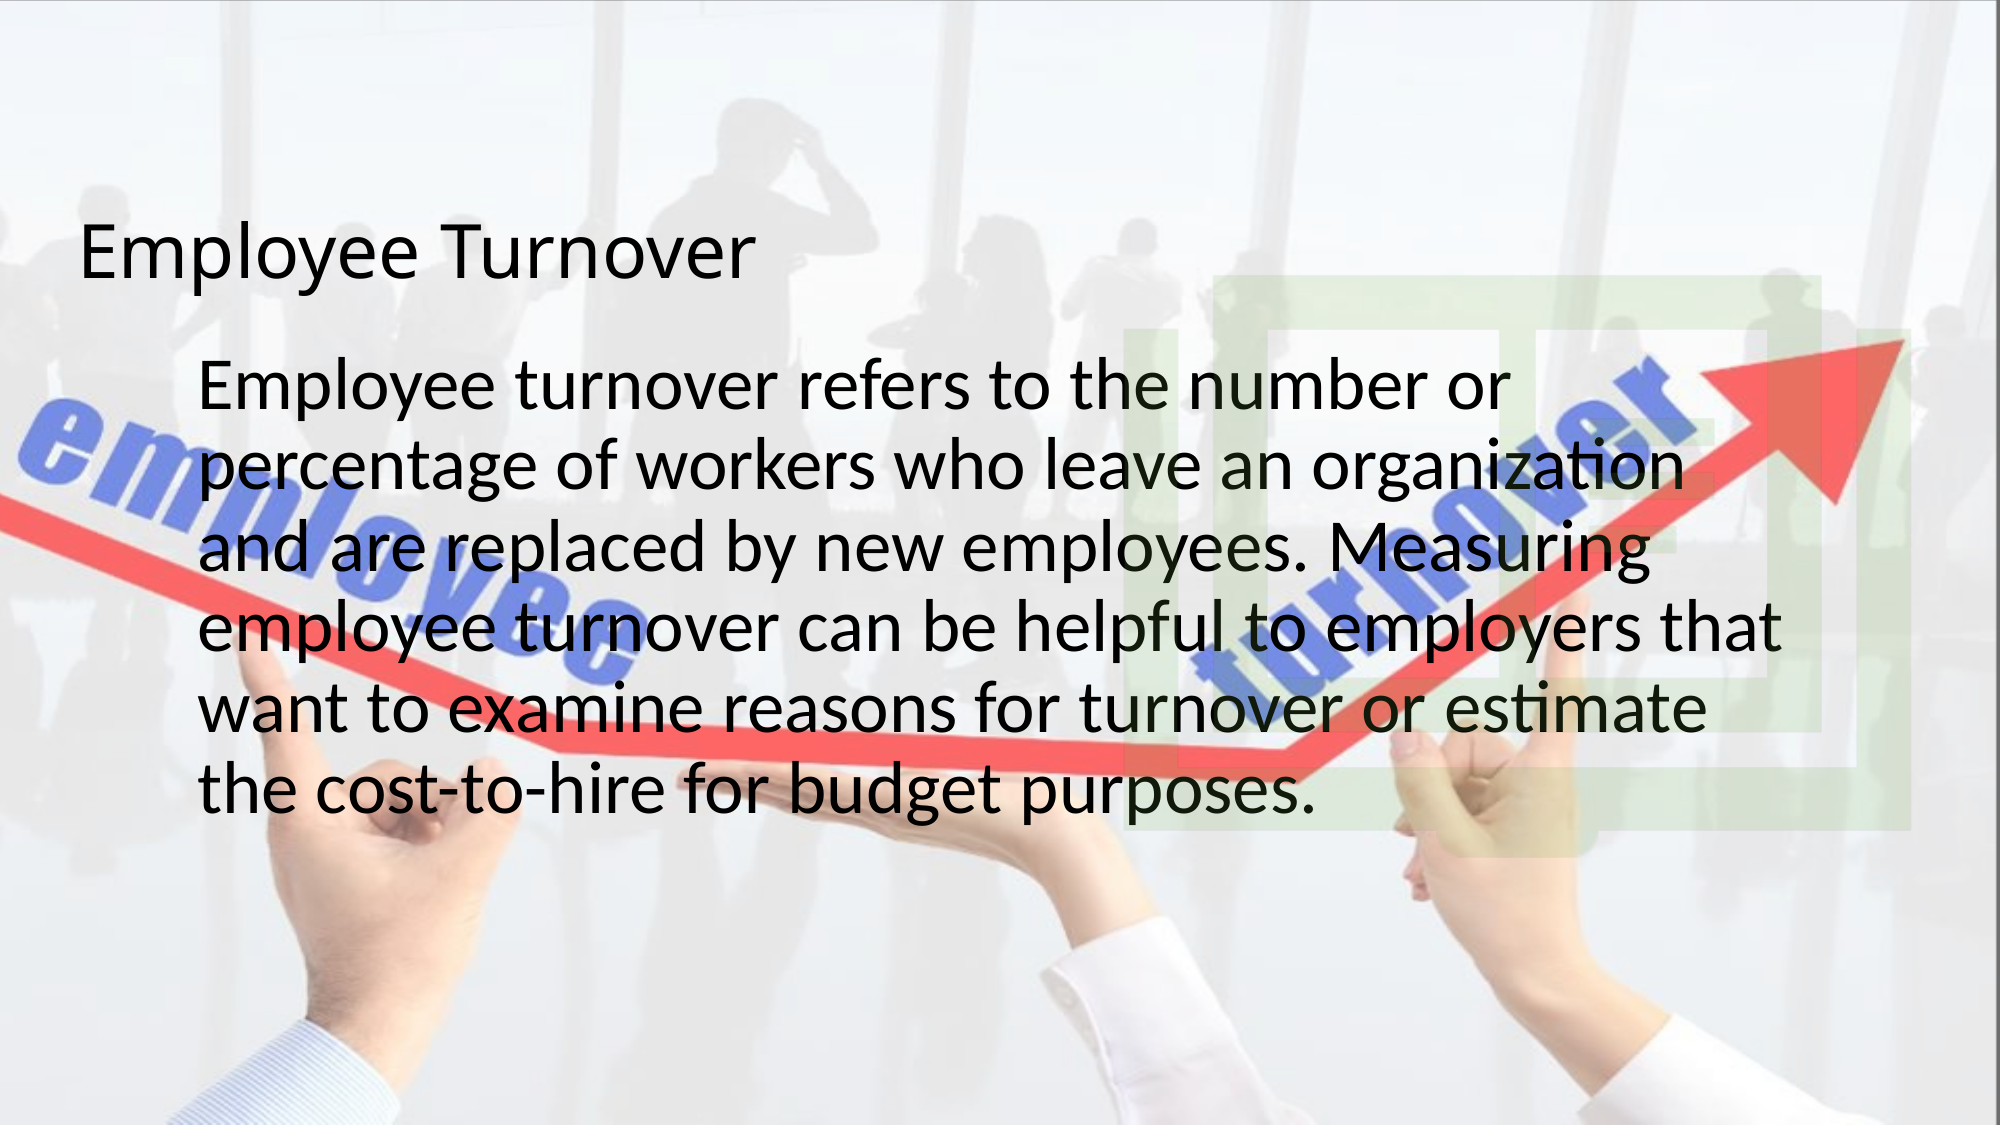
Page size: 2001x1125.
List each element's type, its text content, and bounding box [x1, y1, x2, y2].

title Employee Turnover [62, 133, 834, 376]
list Employee turnover refers to the number or percentage of workers who leave an organization and are replaced by new employees. Measuring employee turnover can be helpful to employers that want to examine reasons for turnover or estimate the cost-to-hire for budget purposes. [182, 336, 1089, 888]
picture [1089, 133, 1947, 992]
